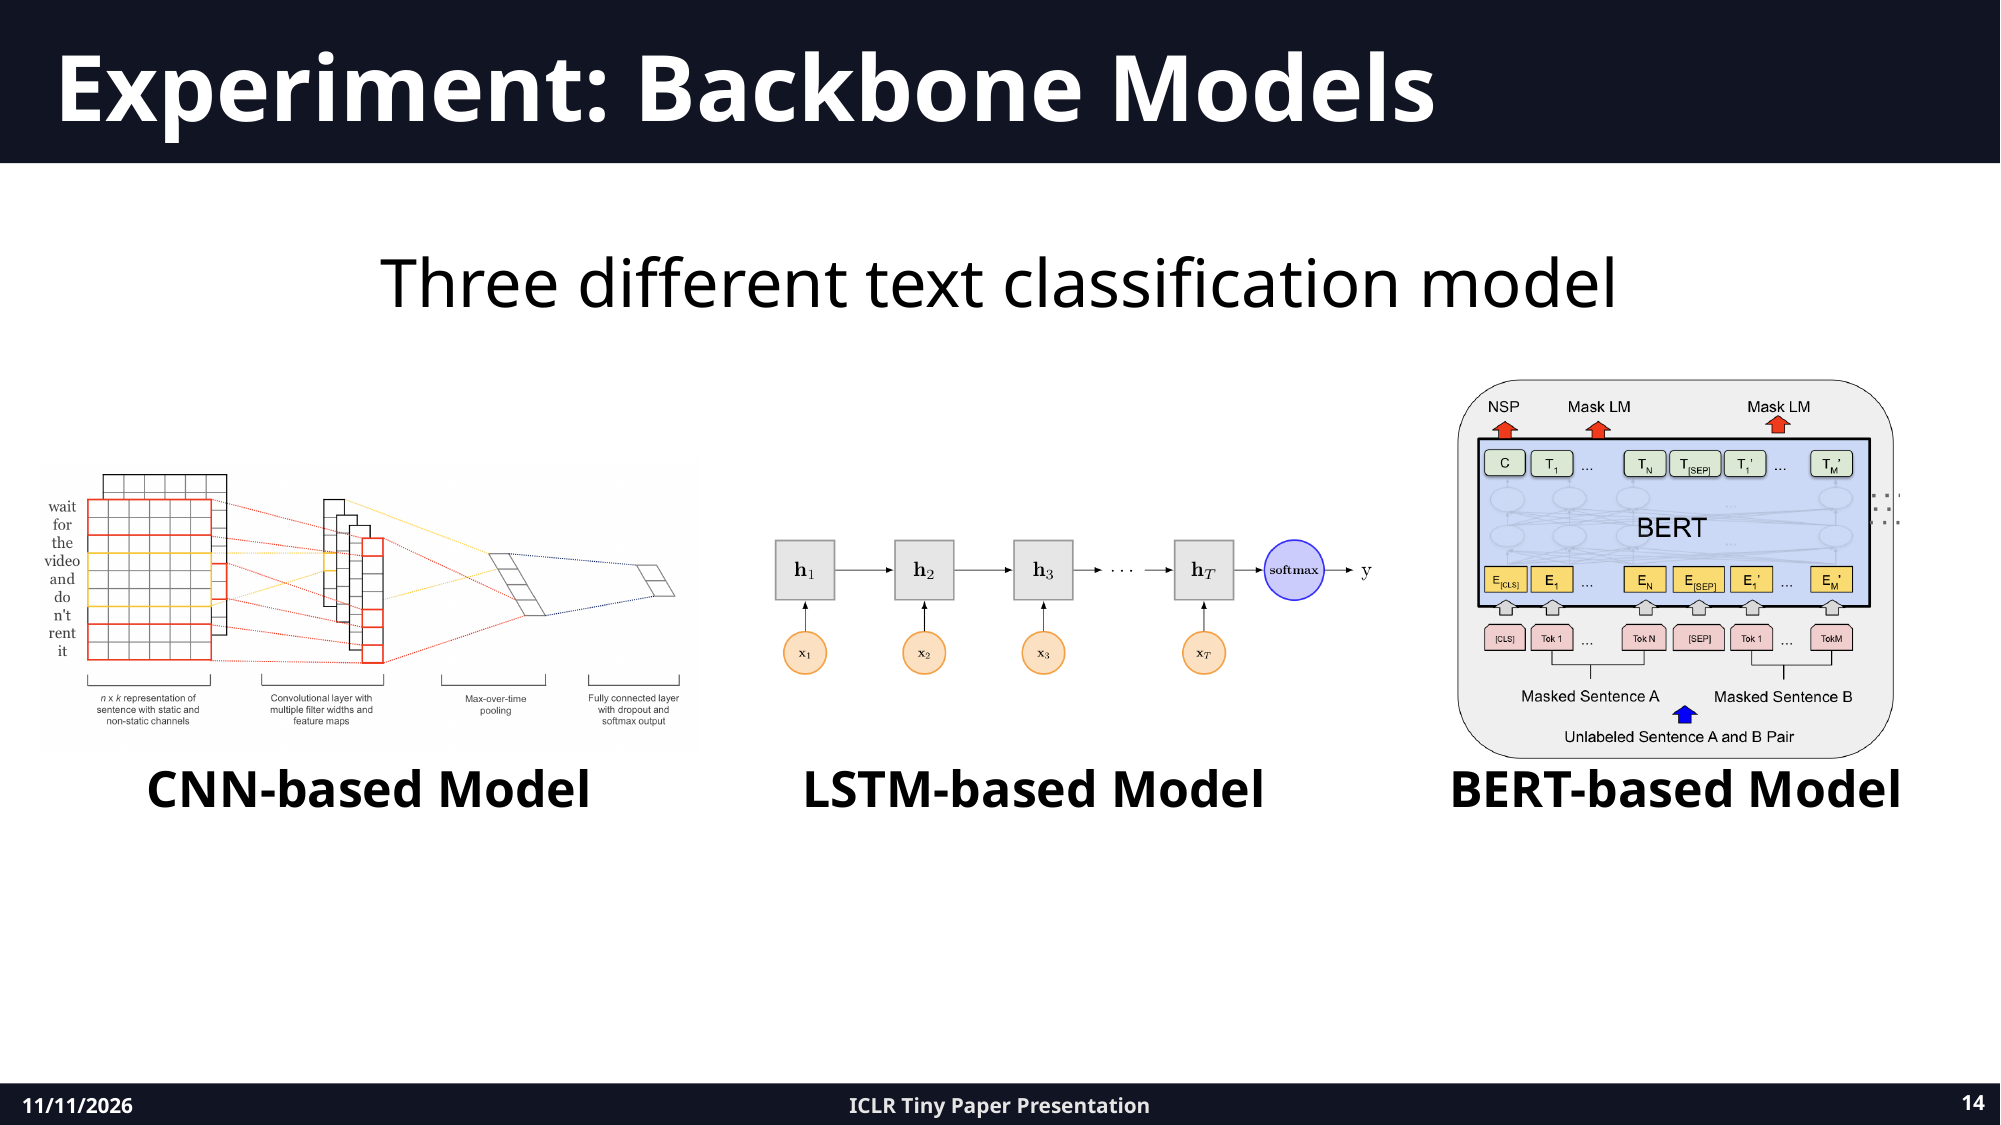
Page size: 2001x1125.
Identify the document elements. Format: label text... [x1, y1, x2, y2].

picture [734, 506, 1391, 702]
picture [39, 457, 700, 751]
picture [1452, 360, 1900, 765]
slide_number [6, 1076, 173, 1125]
text_box CNN-based Model [132, 751, 607, 826]
slide_number 14 [1860, 1073, 2000, 1125]
text_box LSTM-based Model [787, 750, 1281, 826]
title Experiment: Backbone Models [39, 34, 1945, 149]
text_box Three different text classification model [249, 233, 1751, 328]
footer ICLR Tiny Paper Presentation [662, 1074, 1338, 1125]
text_box BERT-based Model [1434, 750, 1918, 826]
